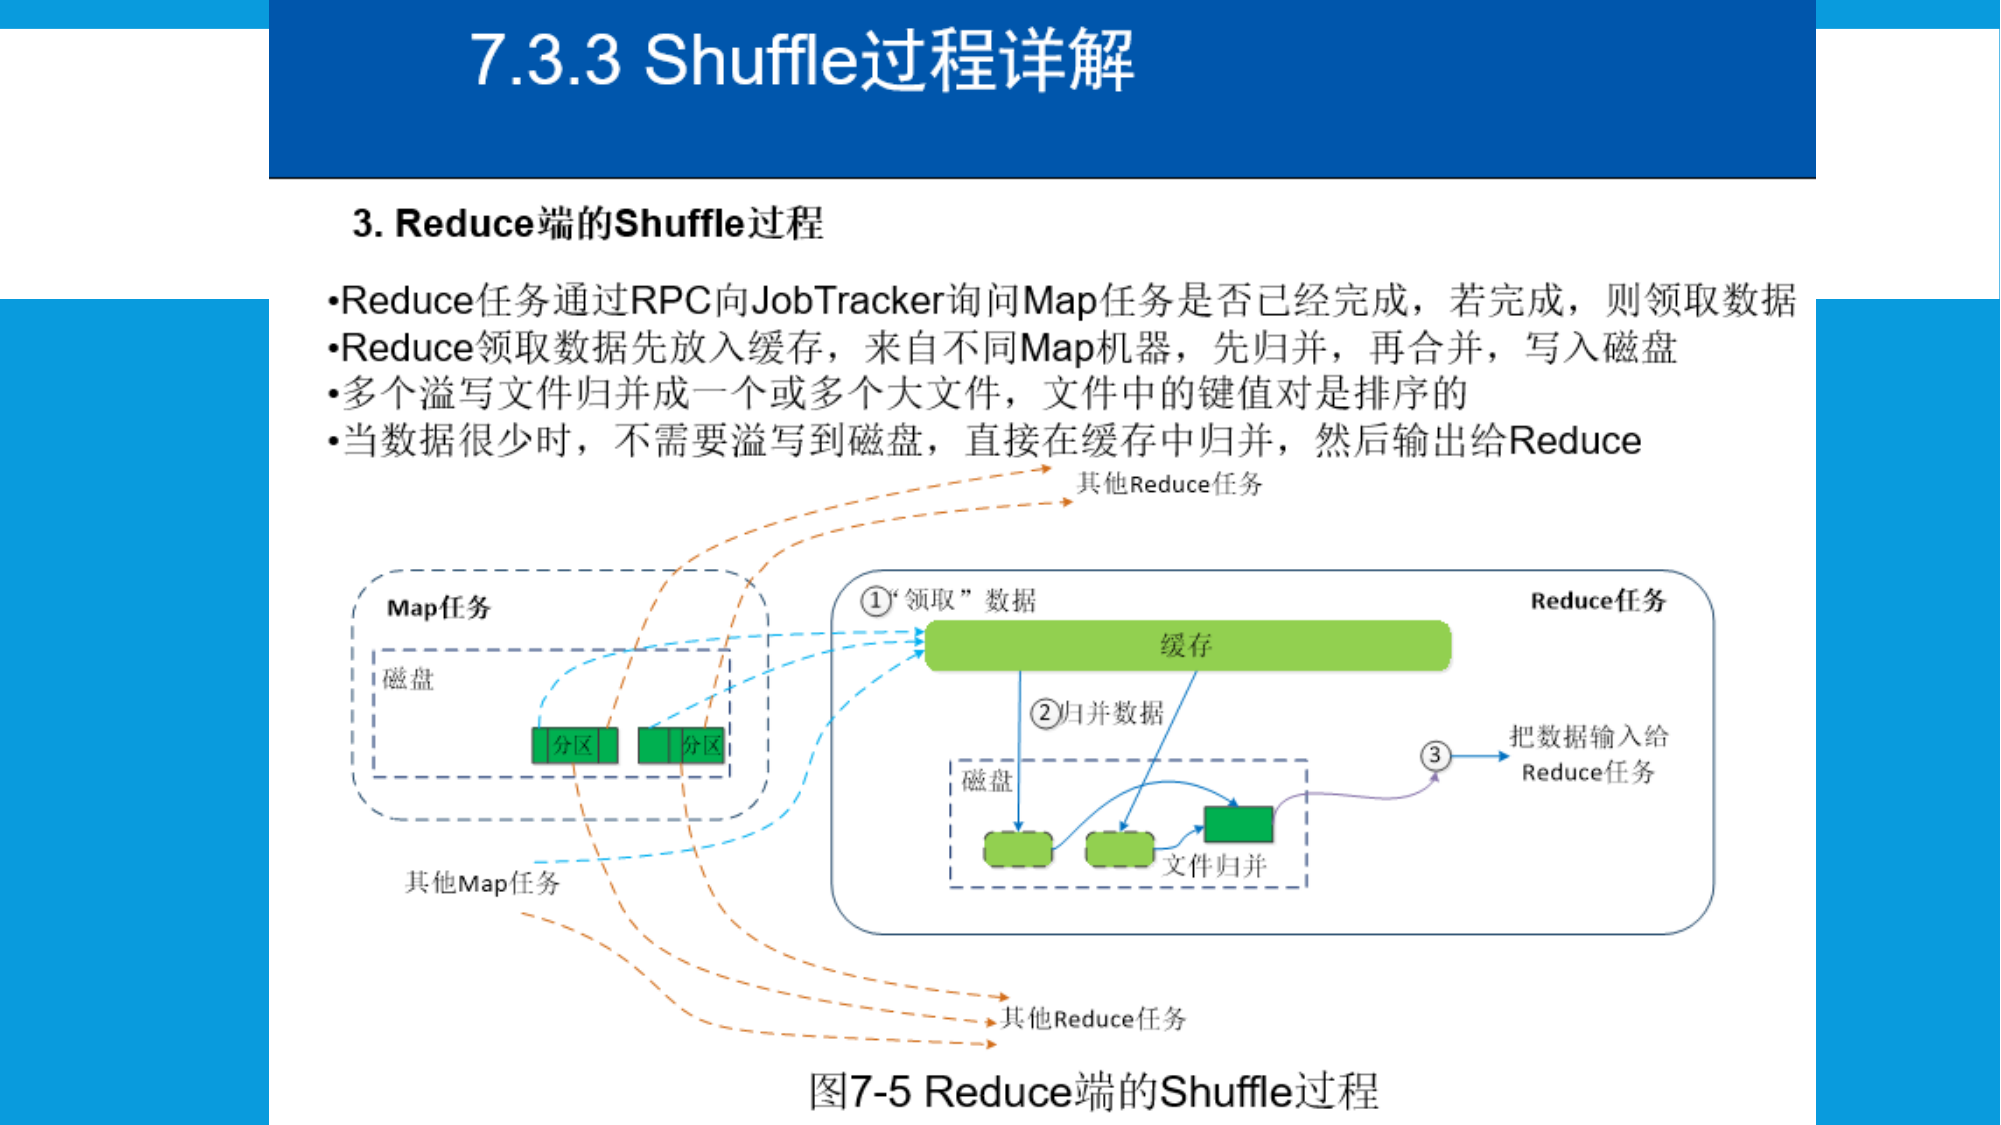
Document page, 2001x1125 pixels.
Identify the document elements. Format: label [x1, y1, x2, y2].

picture [269, 0, 1816, 1125]
